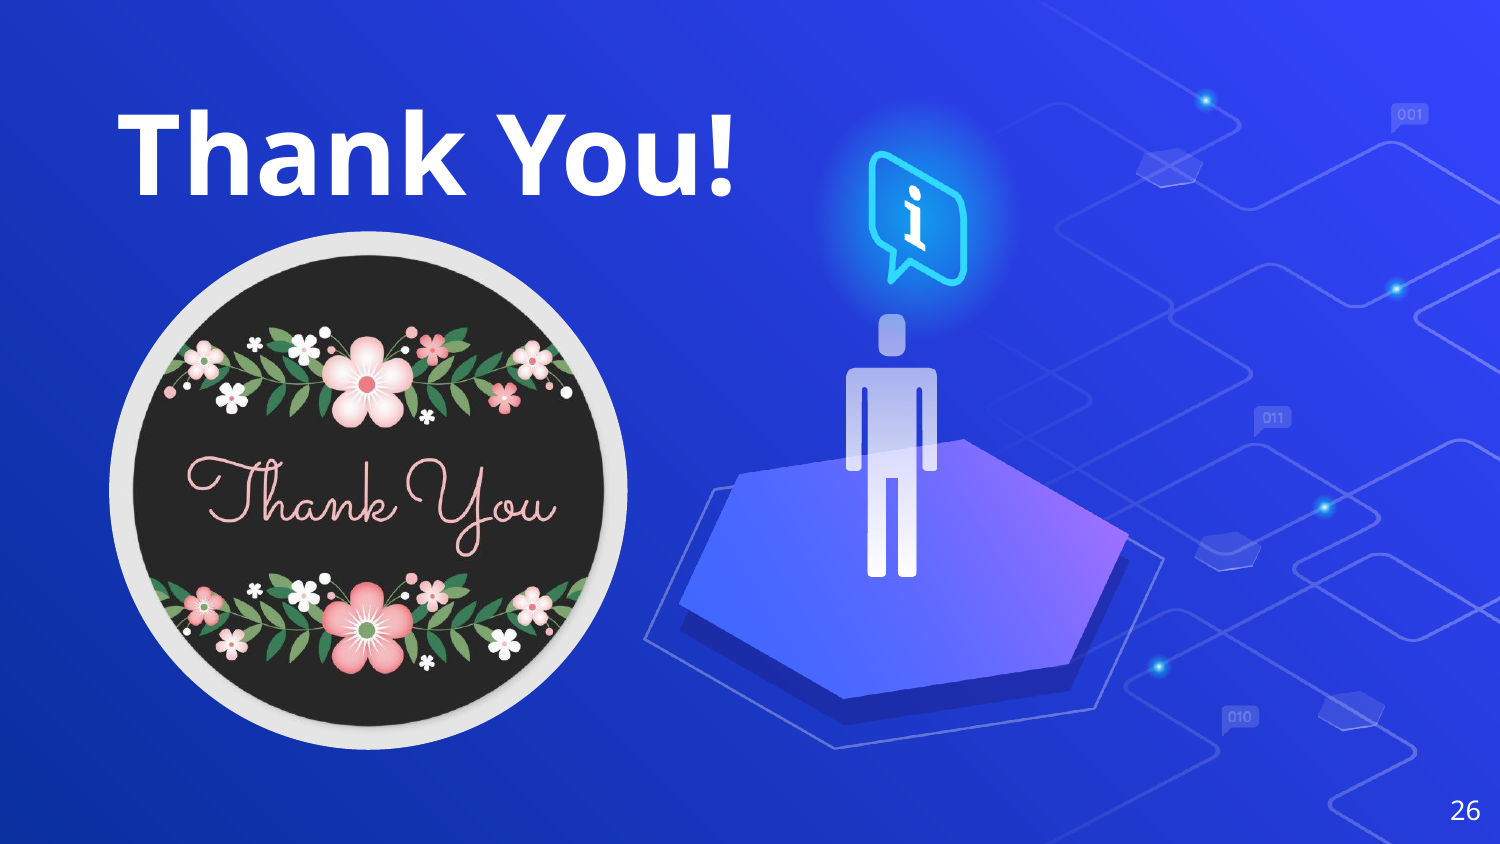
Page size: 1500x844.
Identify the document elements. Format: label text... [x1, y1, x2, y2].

title Thank You! [116, 61, 750, 219]
picture [0, 0, 1500, 844]
slide_number 26 [1391, 779, 1482, 844]
